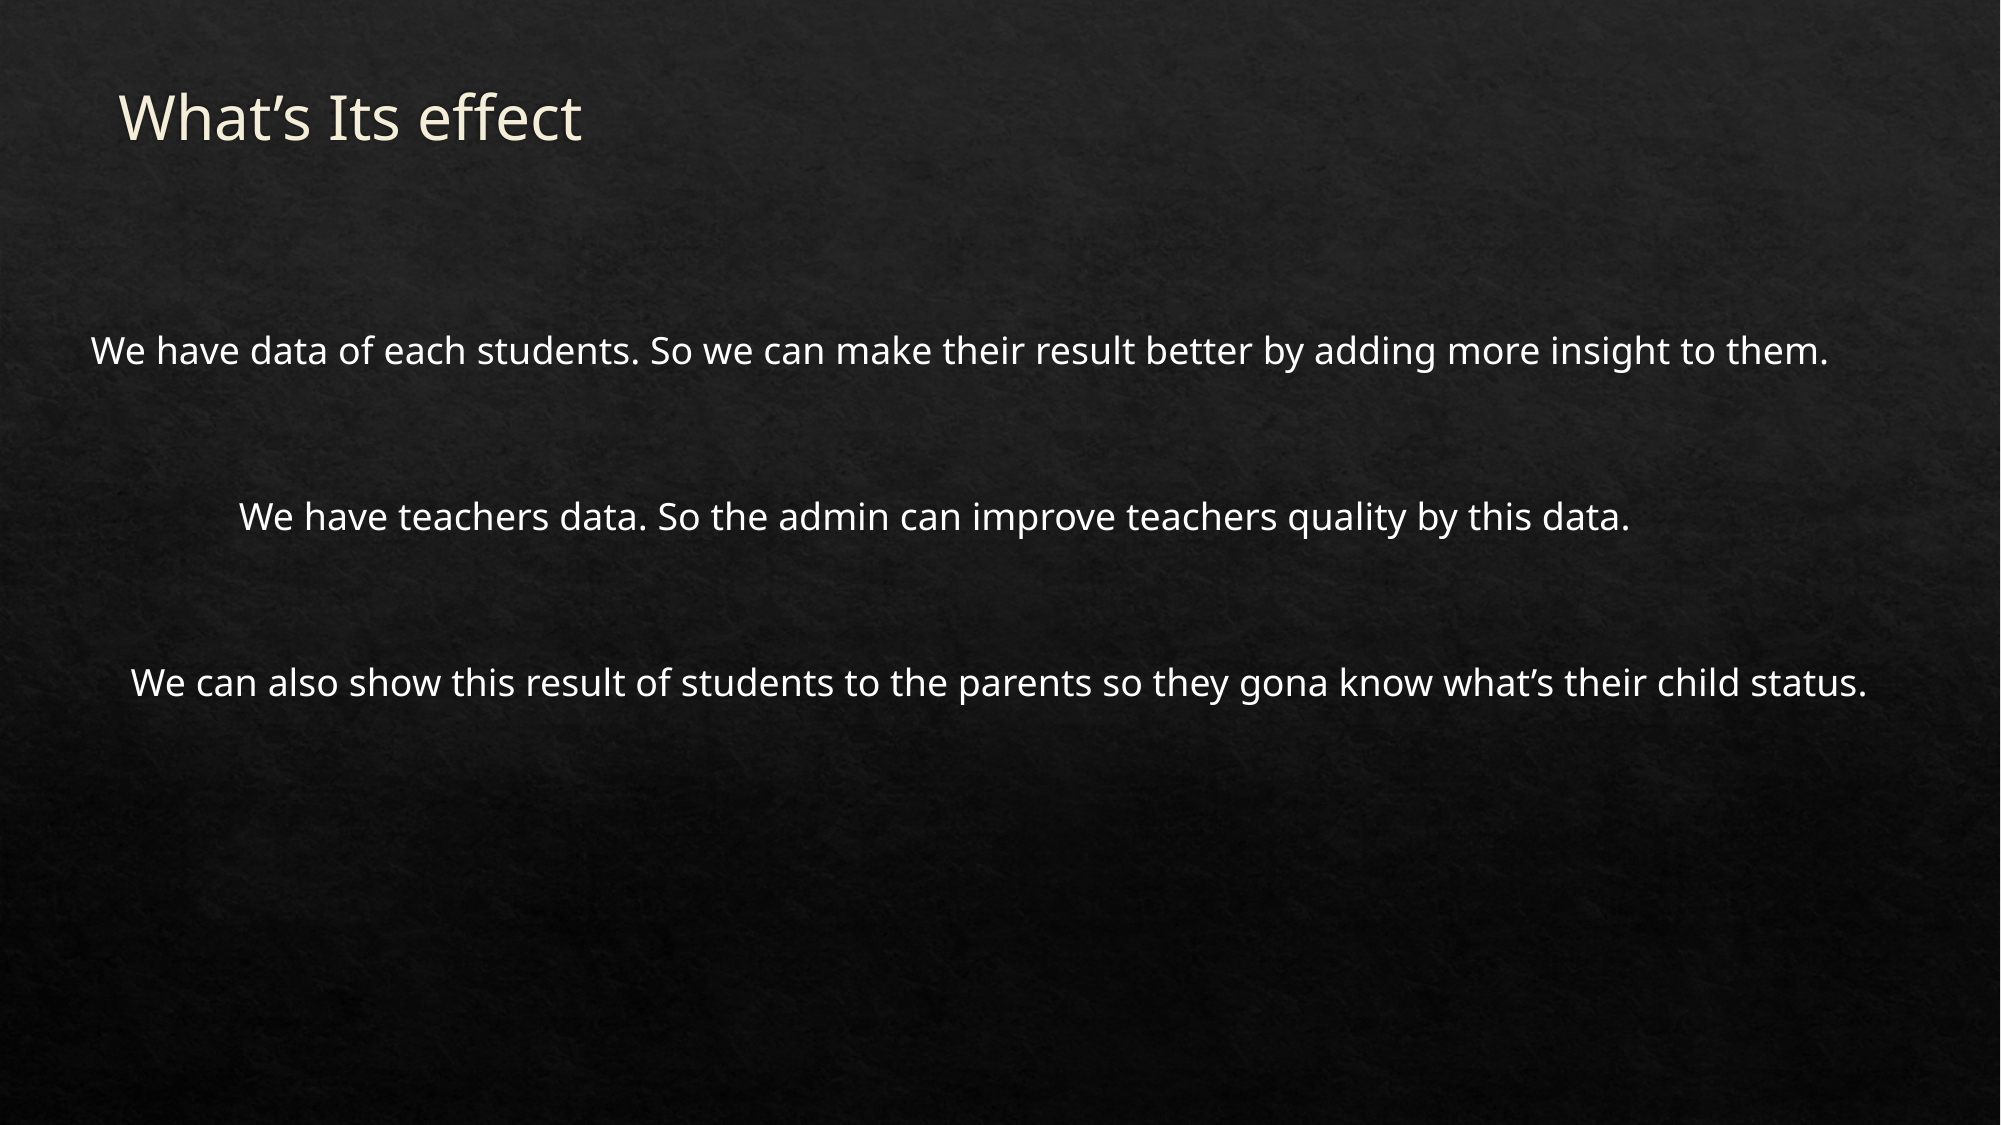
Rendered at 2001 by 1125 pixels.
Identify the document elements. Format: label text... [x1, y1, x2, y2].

title What’s Its effect [64, 57, 638, 184]
text_box We have teachers data. So the admin can improve teachers quality by this data. [223, 485, 1657, 546]
text_box We have data of each students. So we can make their result better by adding more insight to them. [75, 319, 1856, 380]
text_box We can also show this result of students to the parents so they gona know what’s their child status. [115, 651, 1885, 712]
